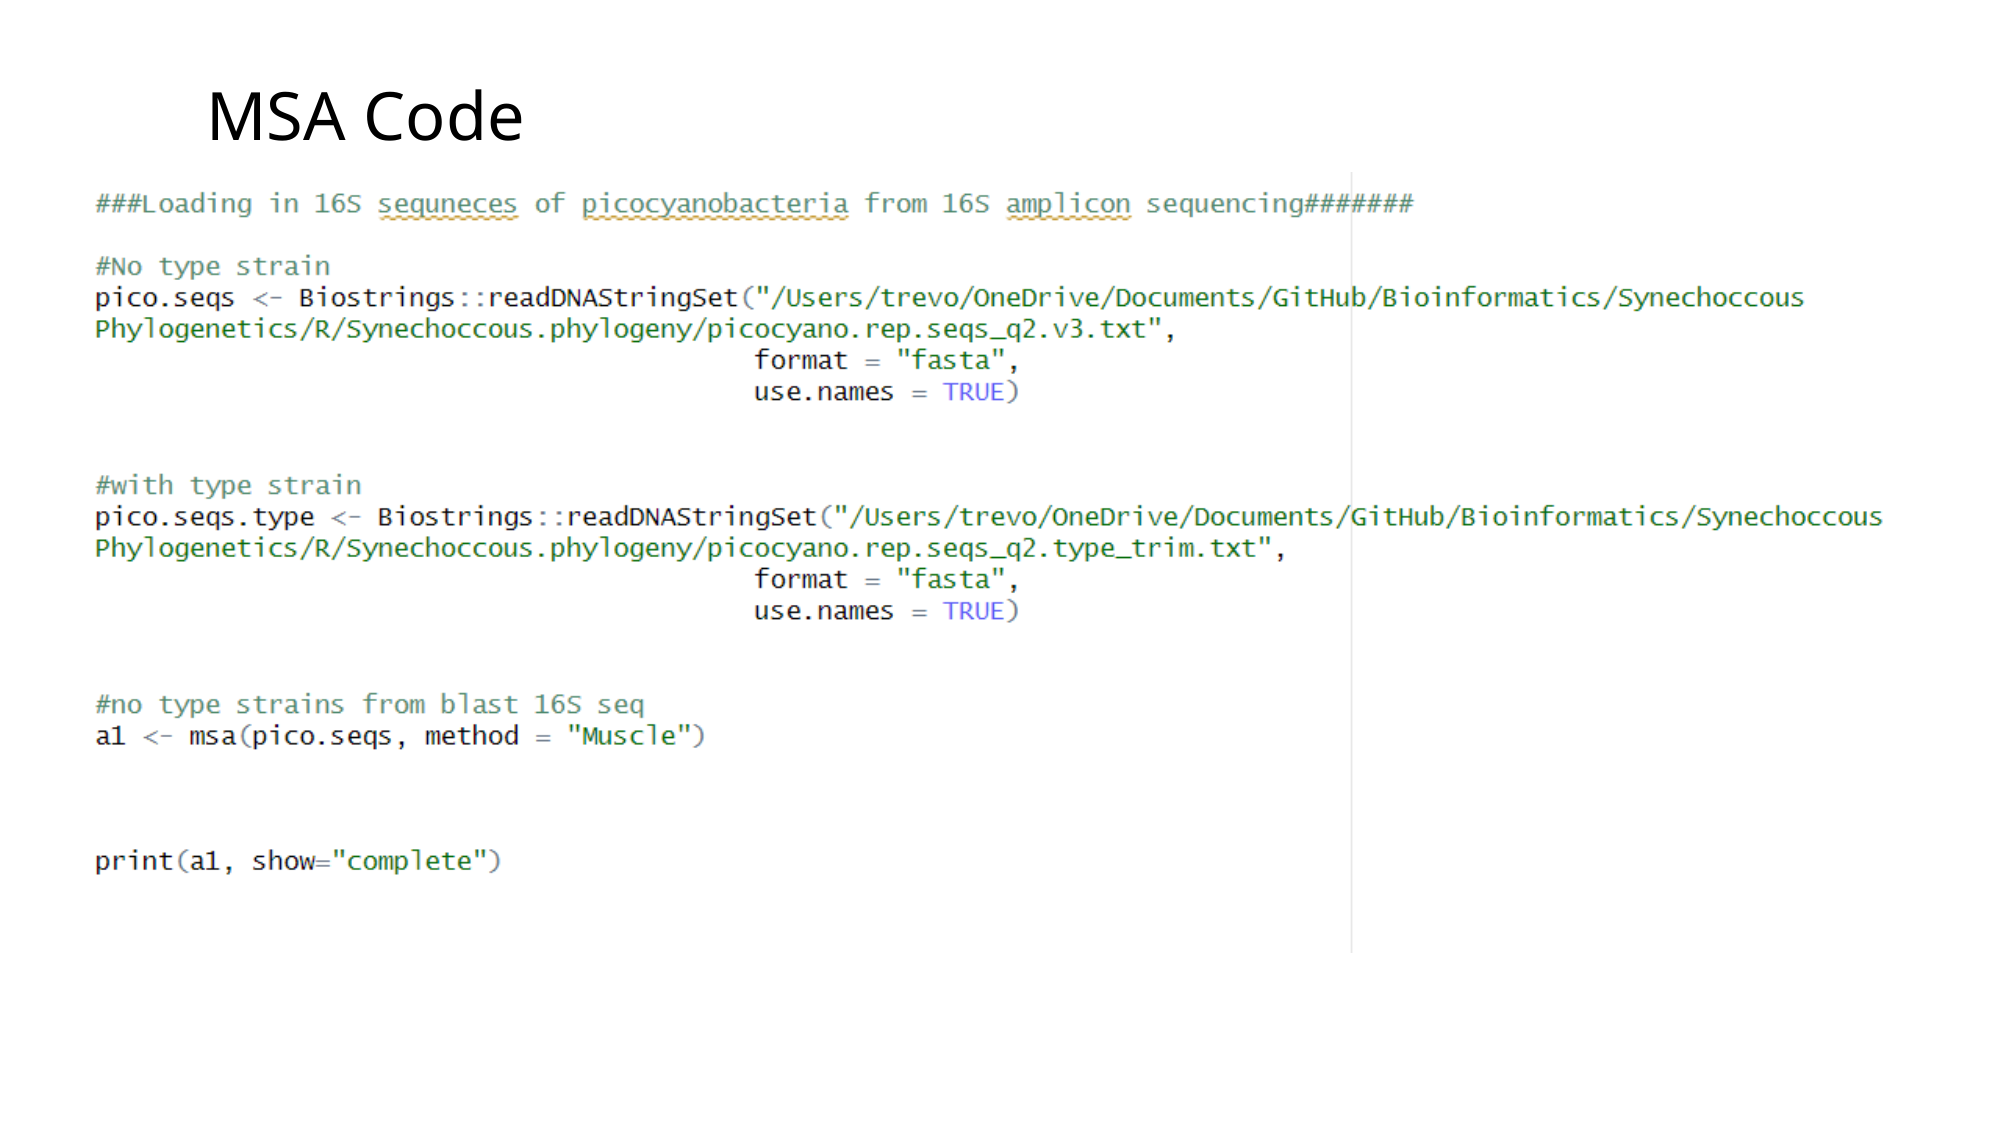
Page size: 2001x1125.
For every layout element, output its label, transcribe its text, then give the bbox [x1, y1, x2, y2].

picture [94, 172, 1929, 953]
text_box MSA Code [191, 66, 722, 172]
